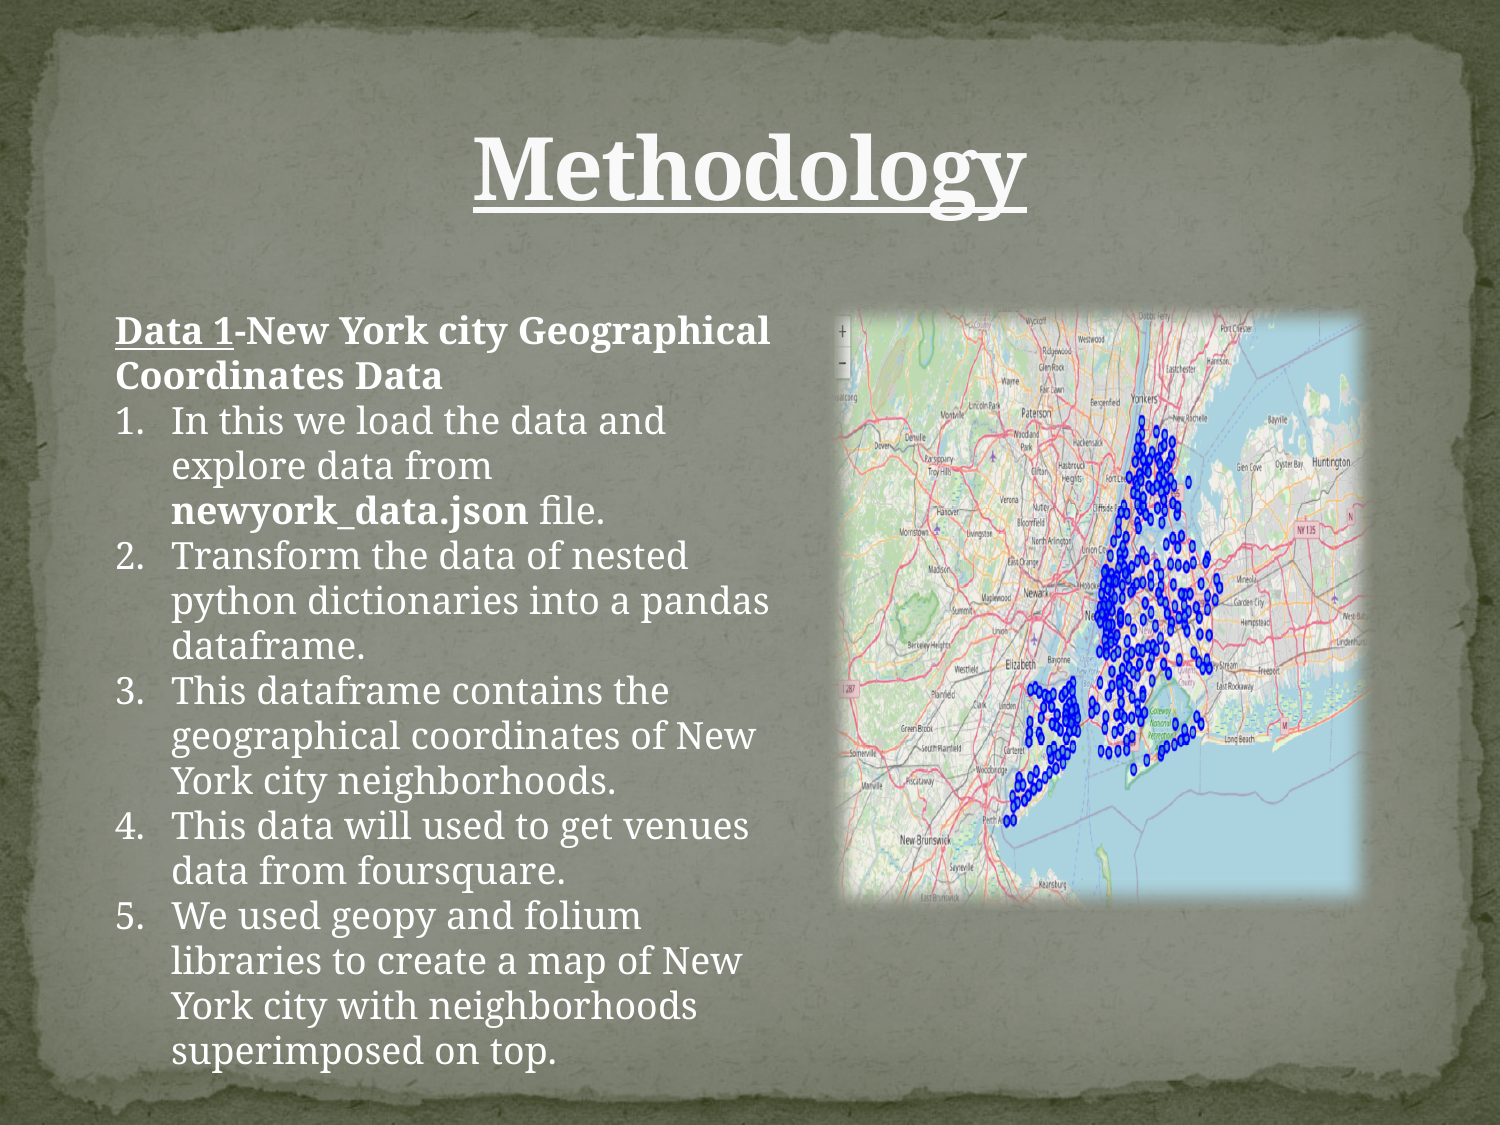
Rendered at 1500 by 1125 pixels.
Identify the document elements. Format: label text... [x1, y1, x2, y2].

text_box Data 1-New York city Geographical Coordinates Data In this we load the data and explore data from newyork_data.json file. Transform the data of nested python dictionaries into a pandas dataframe. This dataframe contains the geographical coordinates of New York city neighborhoods. This data will used to get venues data from foursquare. We used geopy and folium libraries to create a map of New York city with neighborhoods superimposed on top. [99, 299, 800, 1125]
picture [826, 301, 1376, 913]
title Methodology [74, 24, 1425, 225]
